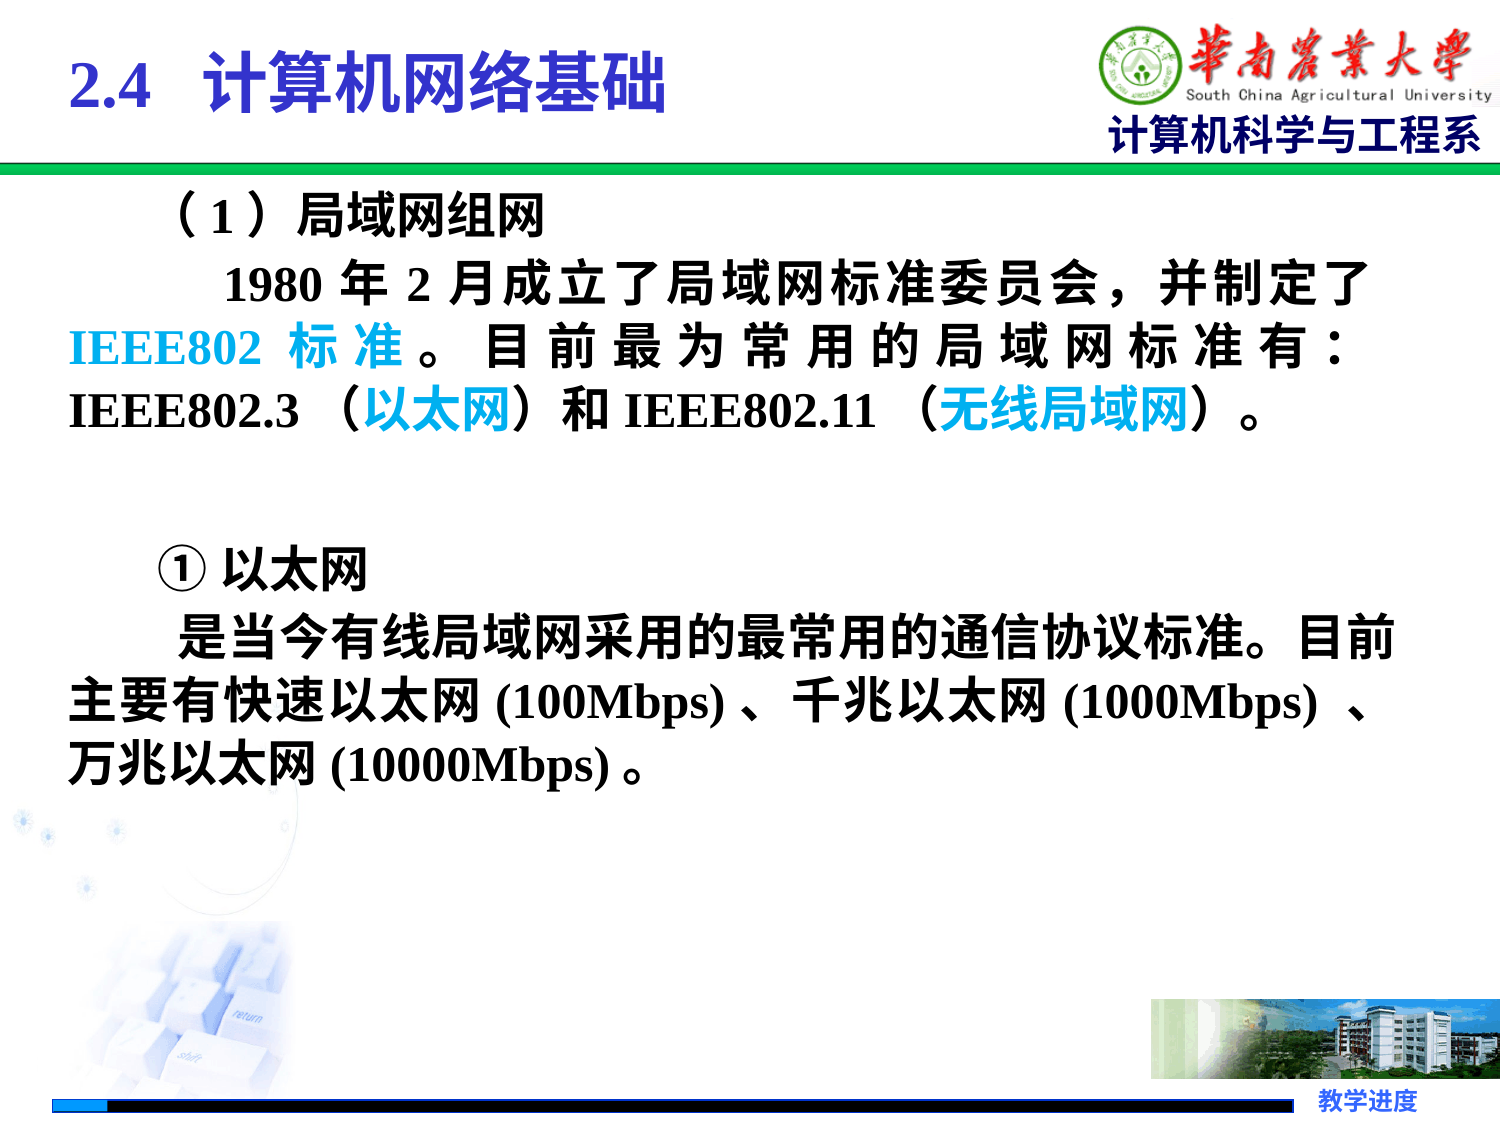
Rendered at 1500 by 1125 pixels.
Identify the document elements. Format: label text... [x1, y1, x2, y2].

list （1）局域网组网 1980年2月成立了局域网标准委员会，并制定了IEEE802标准。目前最为常用的局域网标准有：IEEE802.3（以太网）和IEEE802.11（无线局域网）。 [53, 172, 1400, 445]
picture [1151, 999, 1500, 1079]
text_box [53, 1099, 108, 1112]
picture [1092, 18, 1500, 107]
title 2.4 计算机网络基础 [53, 31, 1116, 132]
picture [0, 162, 1500, 175]
picture [0, 680, 325, 1118]
text_box ①以太网 是当今有线局域网采用的最常用的通信协议标准。目前主要有快速以太网(100Mbps)、千兆以太网(1000Mbps) 、万兆以太网(10000Mbps)。 [53, 526, 1412, 834]
